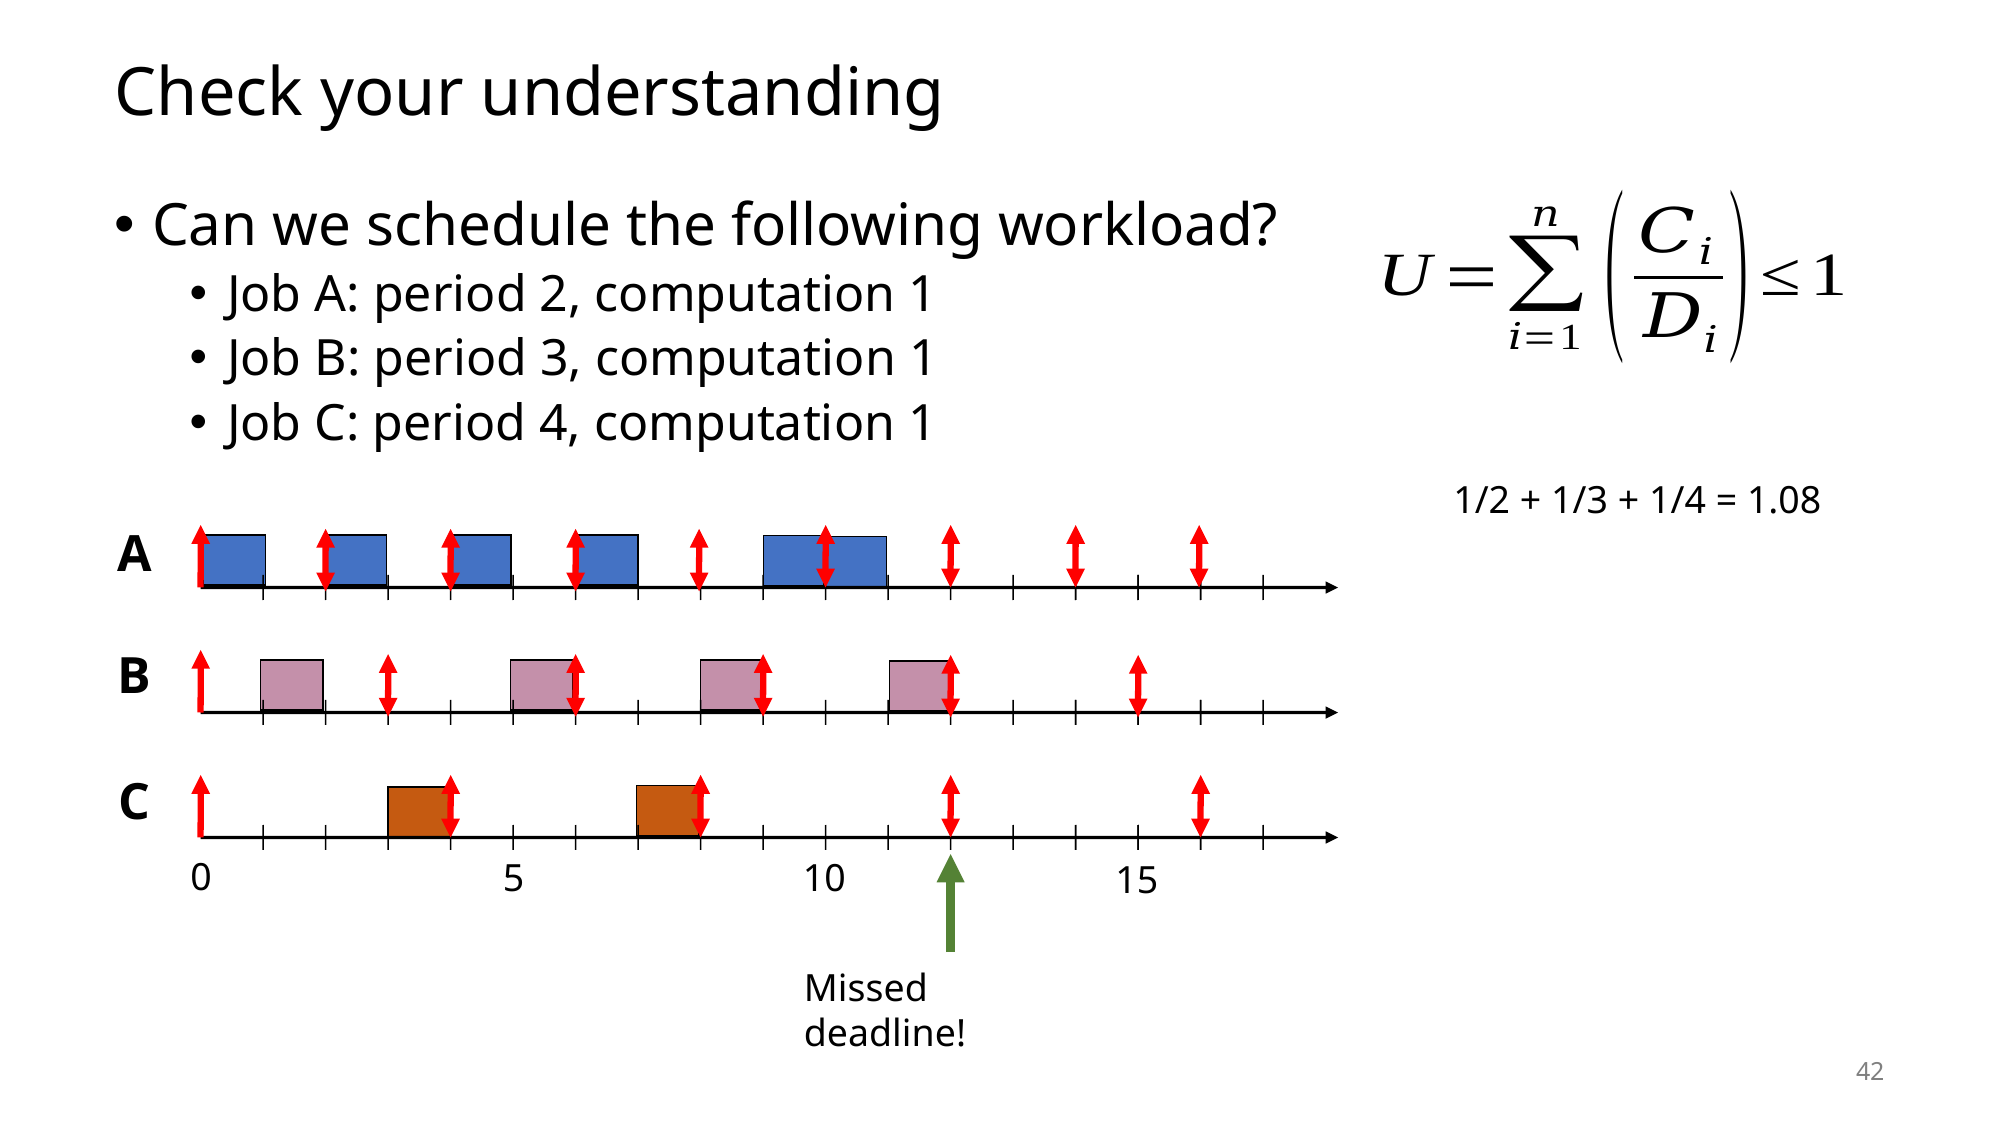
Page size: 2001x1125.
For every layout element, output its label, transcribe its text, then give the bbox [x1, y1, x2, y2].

text_box B [102, 636, 175, 711]
text_box 1/2 + 1/3 + 1/4 = 1.08 [1438, 468, 1875, 529]
text_box C [103, 761, 175, 837]
text_box A [102, 514, 181, 590]
slide_number 42 [1749, 1042, 1900, 1103]
title Check your understanding [99, 37, 1900, 150]
text_box Missed deadline! [789, 956, 1113, 1062]
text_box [175, 524, 1339, 910]
list Can we schedule the following workload? Job A: period 2, computation 1 Job B: period 3, computation 1 Job C: period 4, computation 1 [99, 187, 1900, 1013]
